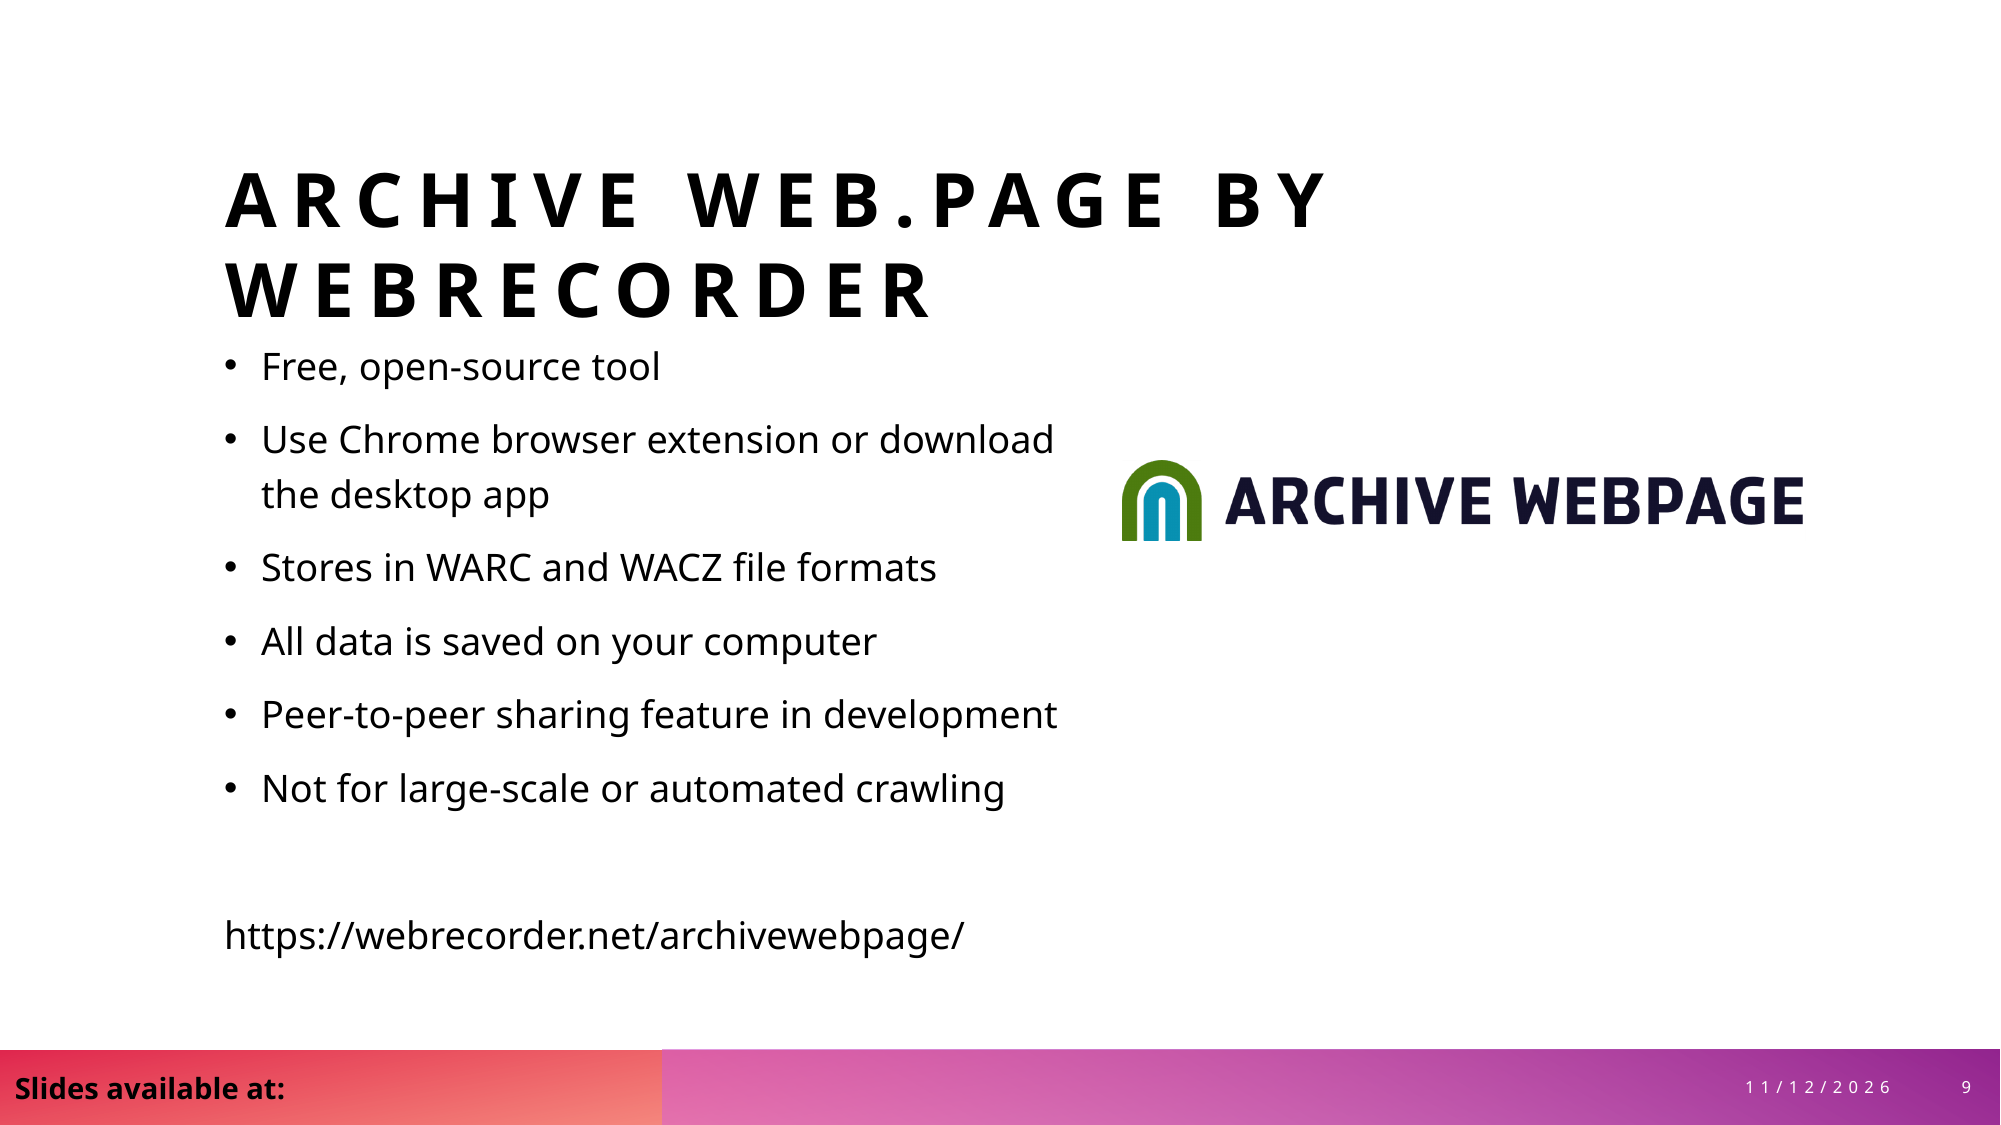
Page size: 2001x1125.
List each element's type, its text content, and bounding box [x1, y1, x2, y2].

title Archive web.page by Webrecorder [225, 130, 1905, 333]
picture [1122, 460, 1806, 541]
text_box Slides available at: [0, 1050, 675, 1125]
picture [1159, 498, 1165, 541]
text_box Free, open-source tool Use Chrome browser extension or download the desktop app Stores in WARC and WACZ file formats All data is saved on your computer Peer-to-peer sharing feature in development Not for large-scale or automated crawling https://webrecorder.net/archivewebpage/ [224, 332, 1069, 982]
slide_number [1297, 1051, 1905, 1125]
slide_number 9 [1914, 1051, 1987, 1125]
